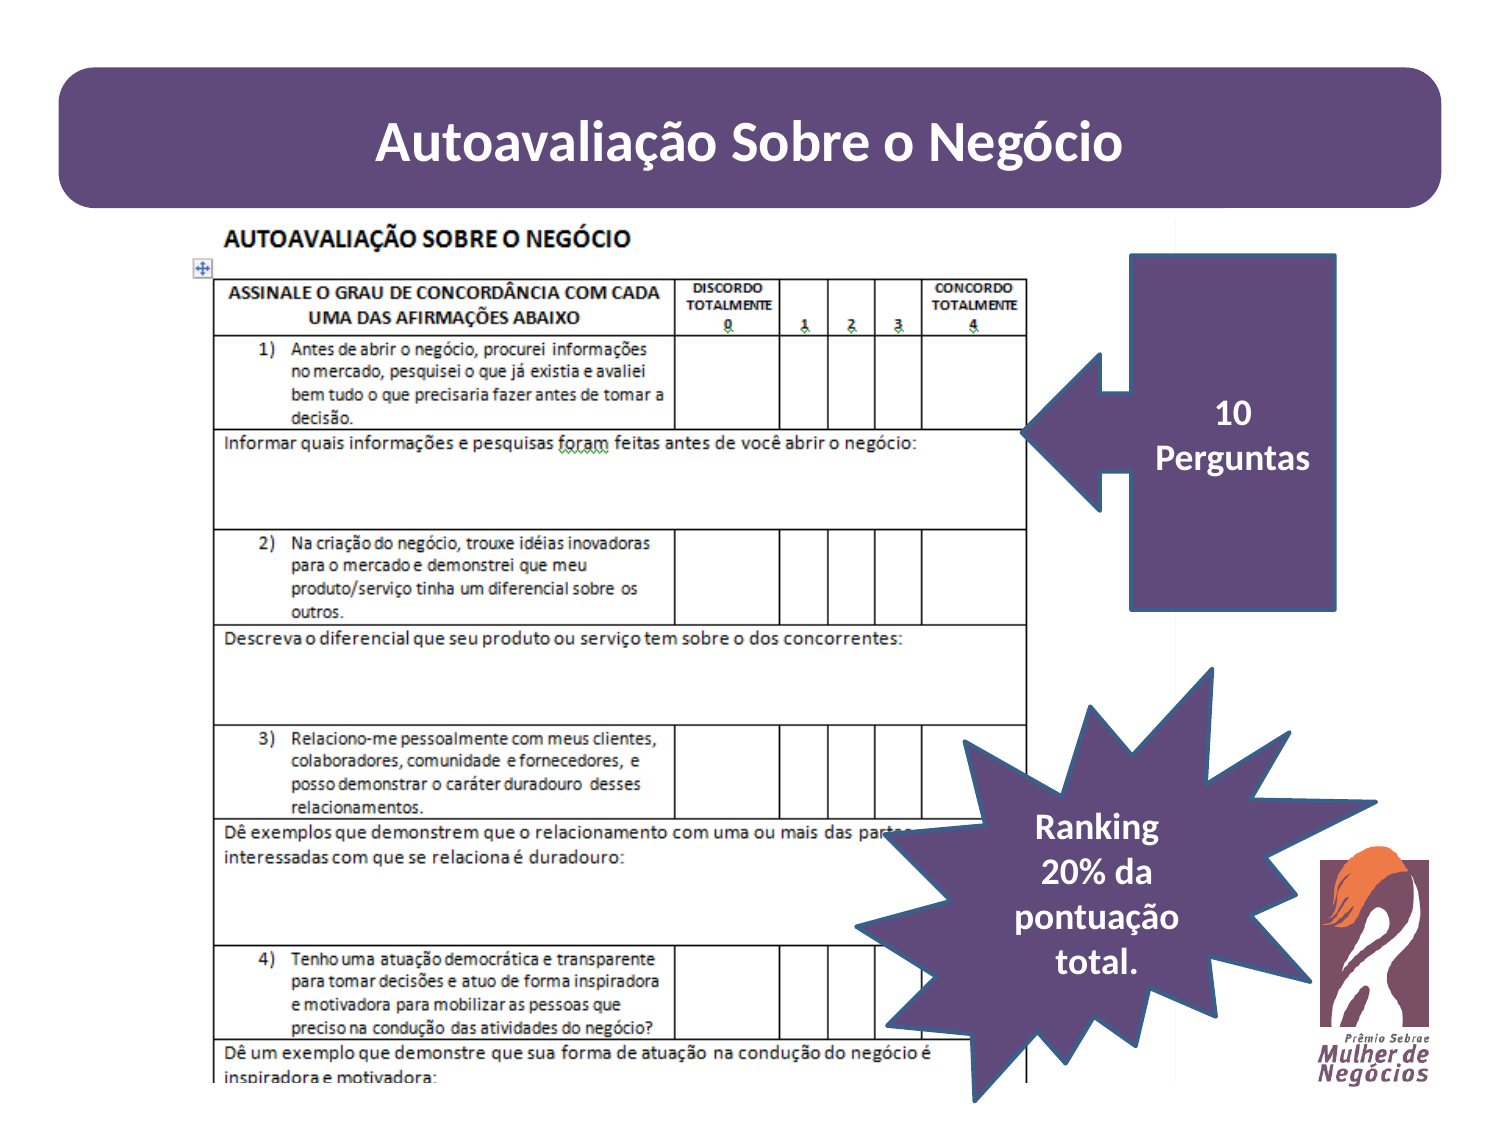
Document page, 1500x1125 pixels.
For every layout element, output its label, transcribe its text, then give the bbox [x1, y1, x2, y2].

picture [76, 219, 1176, 1083]
text_box Autoavaliação Sobre o Negócio [56, 65, 1444, 211]
text_box Ranking 20% da pontuação total. [1179, 666, 1379, 1019]
text_box 10 Perguntas [1179, 253, 1337, 612]
picture [1245, 803, 1500, 1125]
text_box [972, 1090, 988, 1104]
